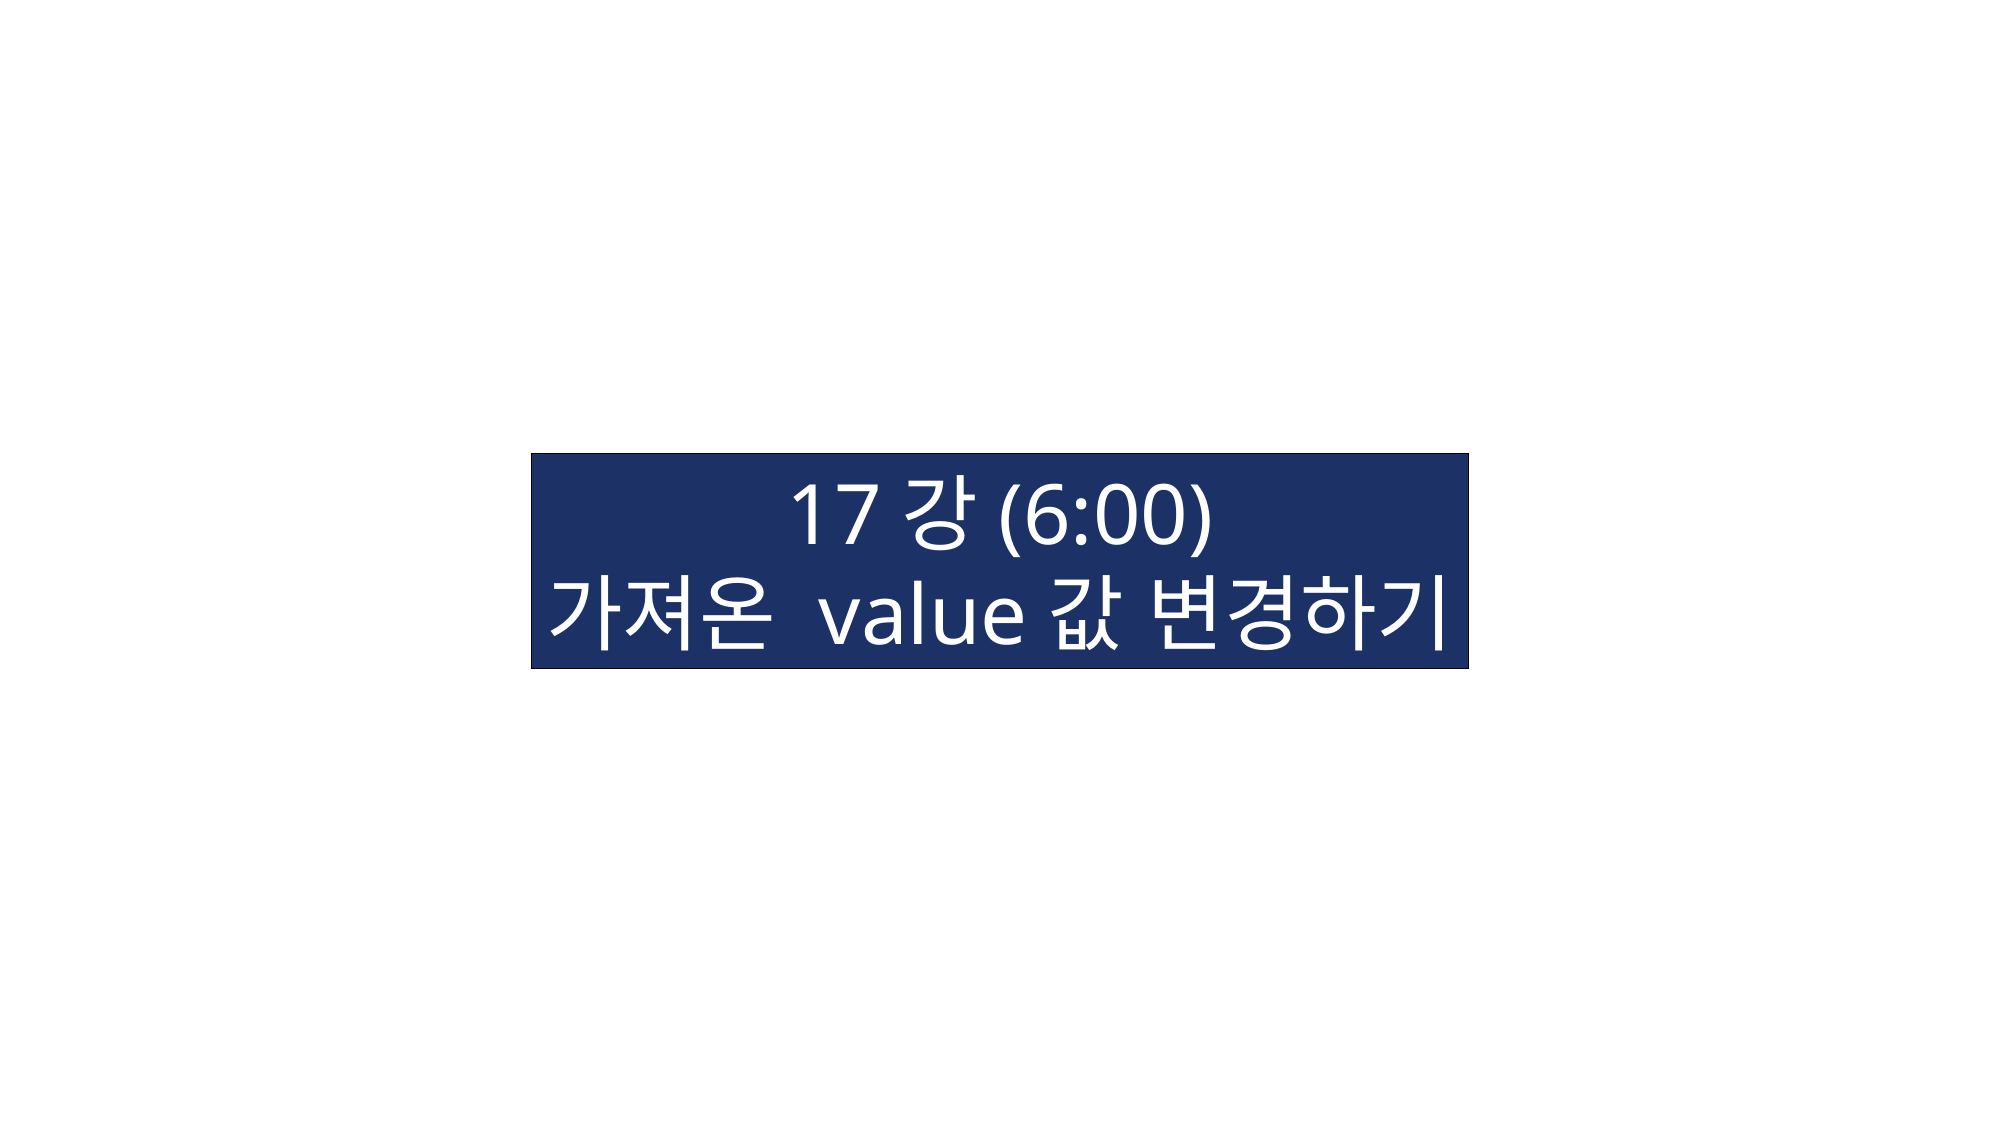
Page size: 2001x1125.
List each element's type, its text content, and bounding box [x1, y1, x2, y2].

text_box 17강(6:00) 가져온 value값 변경하기 [531, 453, 1469, 669]
